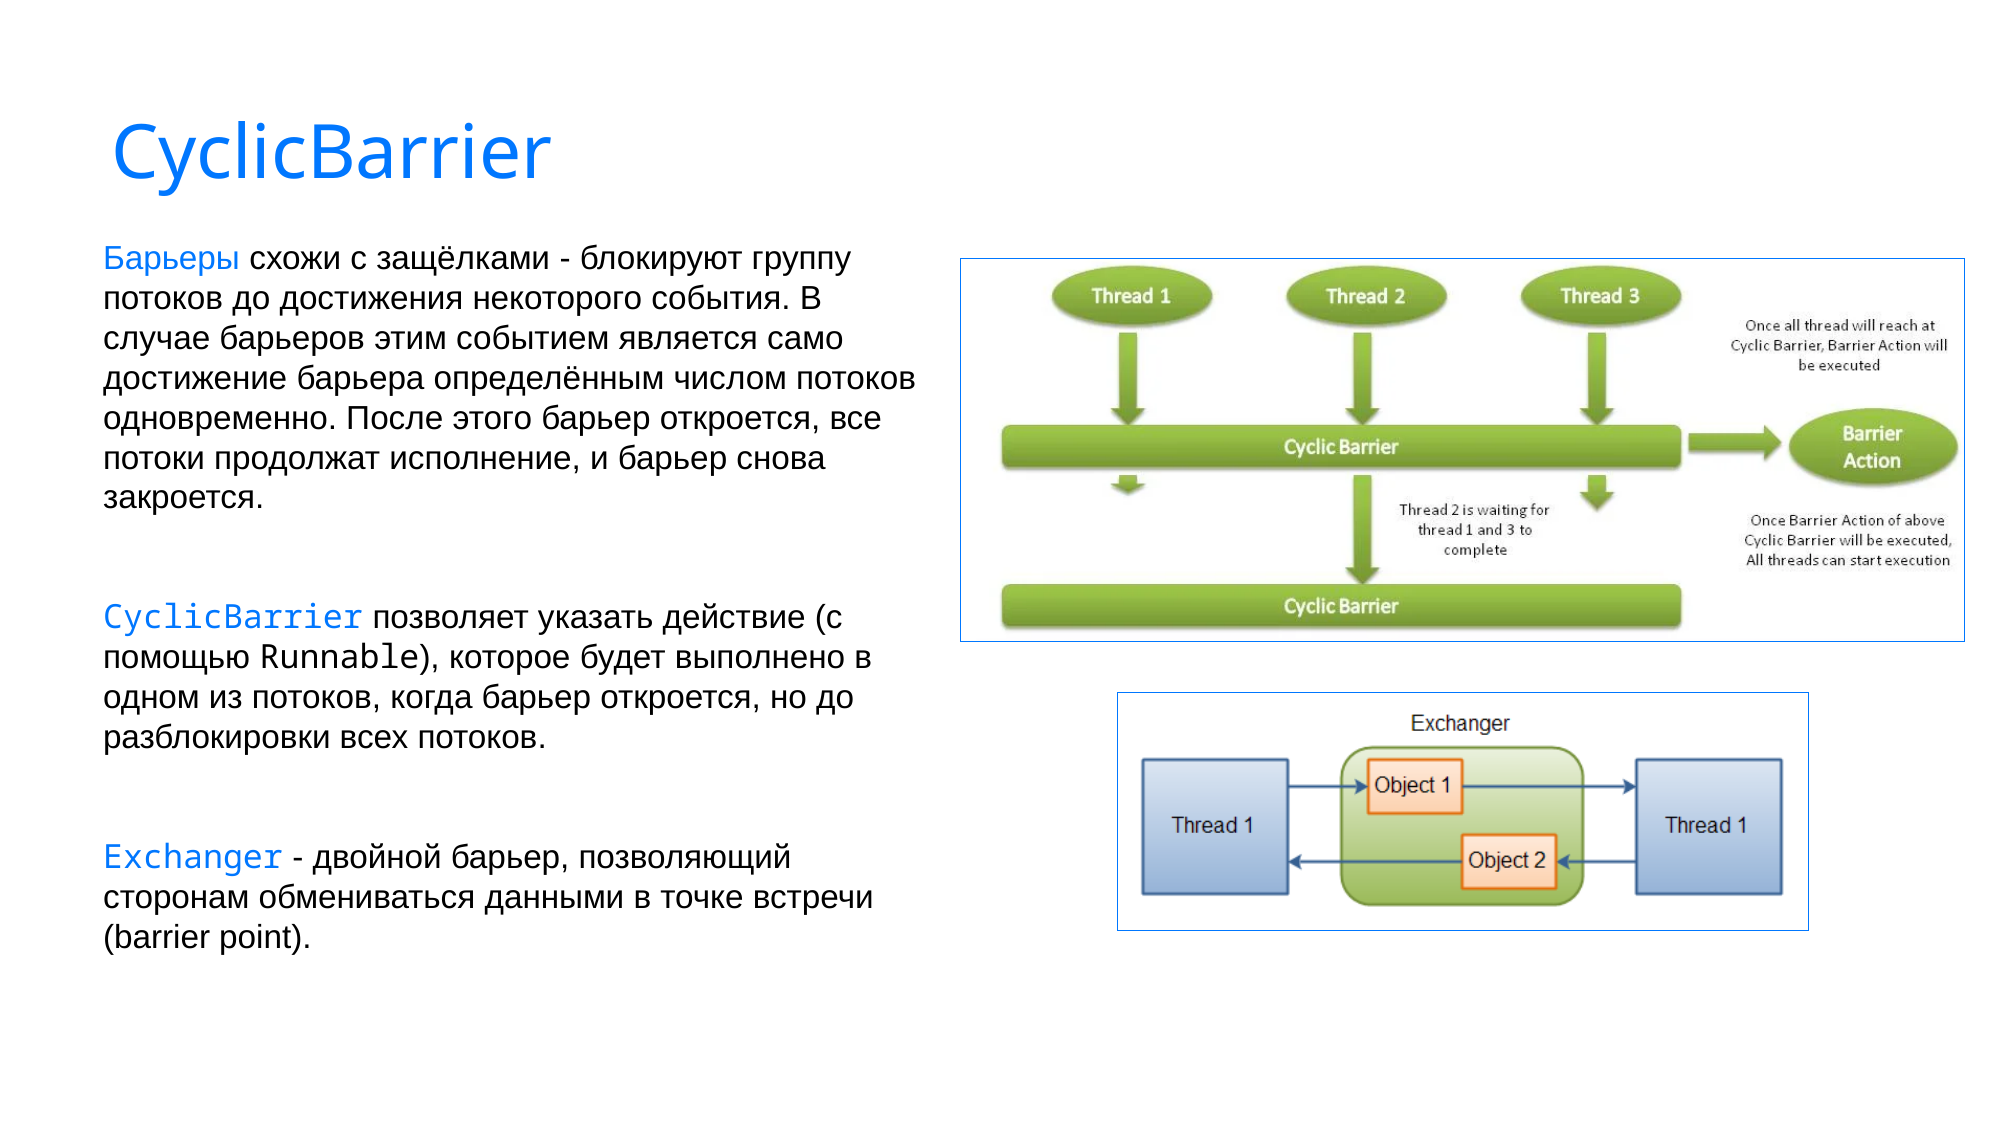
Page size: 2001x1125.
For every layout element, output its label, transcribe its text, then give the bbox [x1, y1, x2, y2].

picture [1116, 692, 1809, 931]
text_box Барьеры схожи с защёлками - блокируют группу потоков до достижения некоторого события. В случае барьеров этим событием является само достижение барьера определённым числом потоков одновременно. После этого барьер откроется, все потоки продолжат исполнение, и барьер снова закроется. CyclicBarrier позволяет указать действие (с помощью Runnable), которое будет выполнено в одном из потоков, когда барьер откроется, но до разблокировки всех потоков. Exchanger - двойной барьер, позволяющий сторонам обмениваться данными в точке встречи (barrier point). [88, 228, 938, 963]
title CyclicBarrier [111, 113, 1809, 220]
picture [960, 258, 1965, 643]
